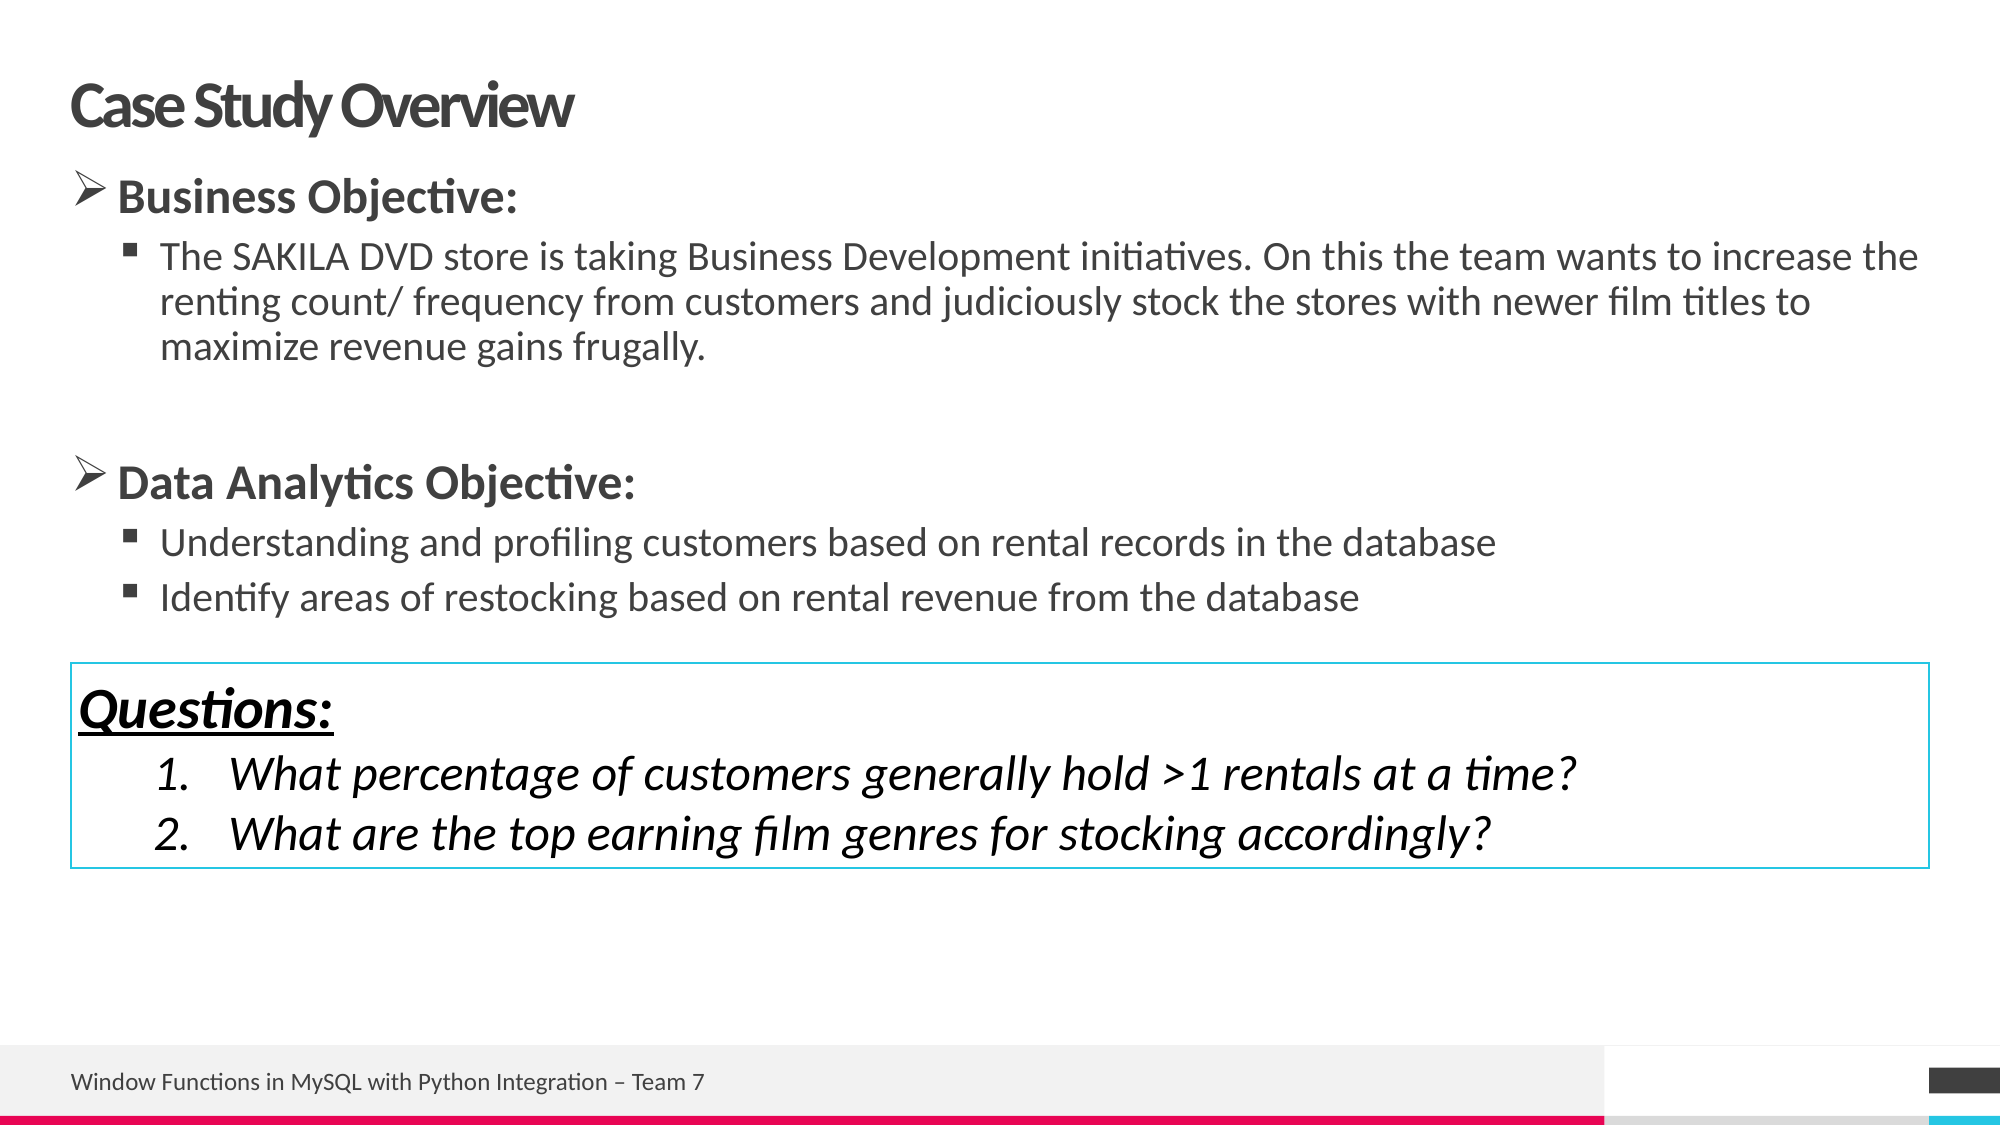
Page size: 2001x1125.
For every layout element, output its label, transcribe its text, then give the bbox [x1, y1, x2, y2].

slide_number [1928, 1067, 2000, 1094]
text_box Window Functions in MySQL with Python Integration – Team 7 [70, 1065, 1000, 1096]
list Business Objective: The SAKILA DVD store is taking Business Development initiatives. On this the team wants to increase the renting count/ frequency from customers and judiciously stock the stores with newer film titles to maximize revenue gains frugally. Data Analytics Objective: Understanding and profiling customers based on rental records in the database Identify areas of restocking based on rental revenue from the database [70, 169, 1930, 635]
text_box Questions: What percentage of customers generally hold >1 rentals at a time? What are the top earning film genres for stocking accordingly? [70, 662, 1930, 868]
title Case Study Overview [70, 70, 1930, 143]
